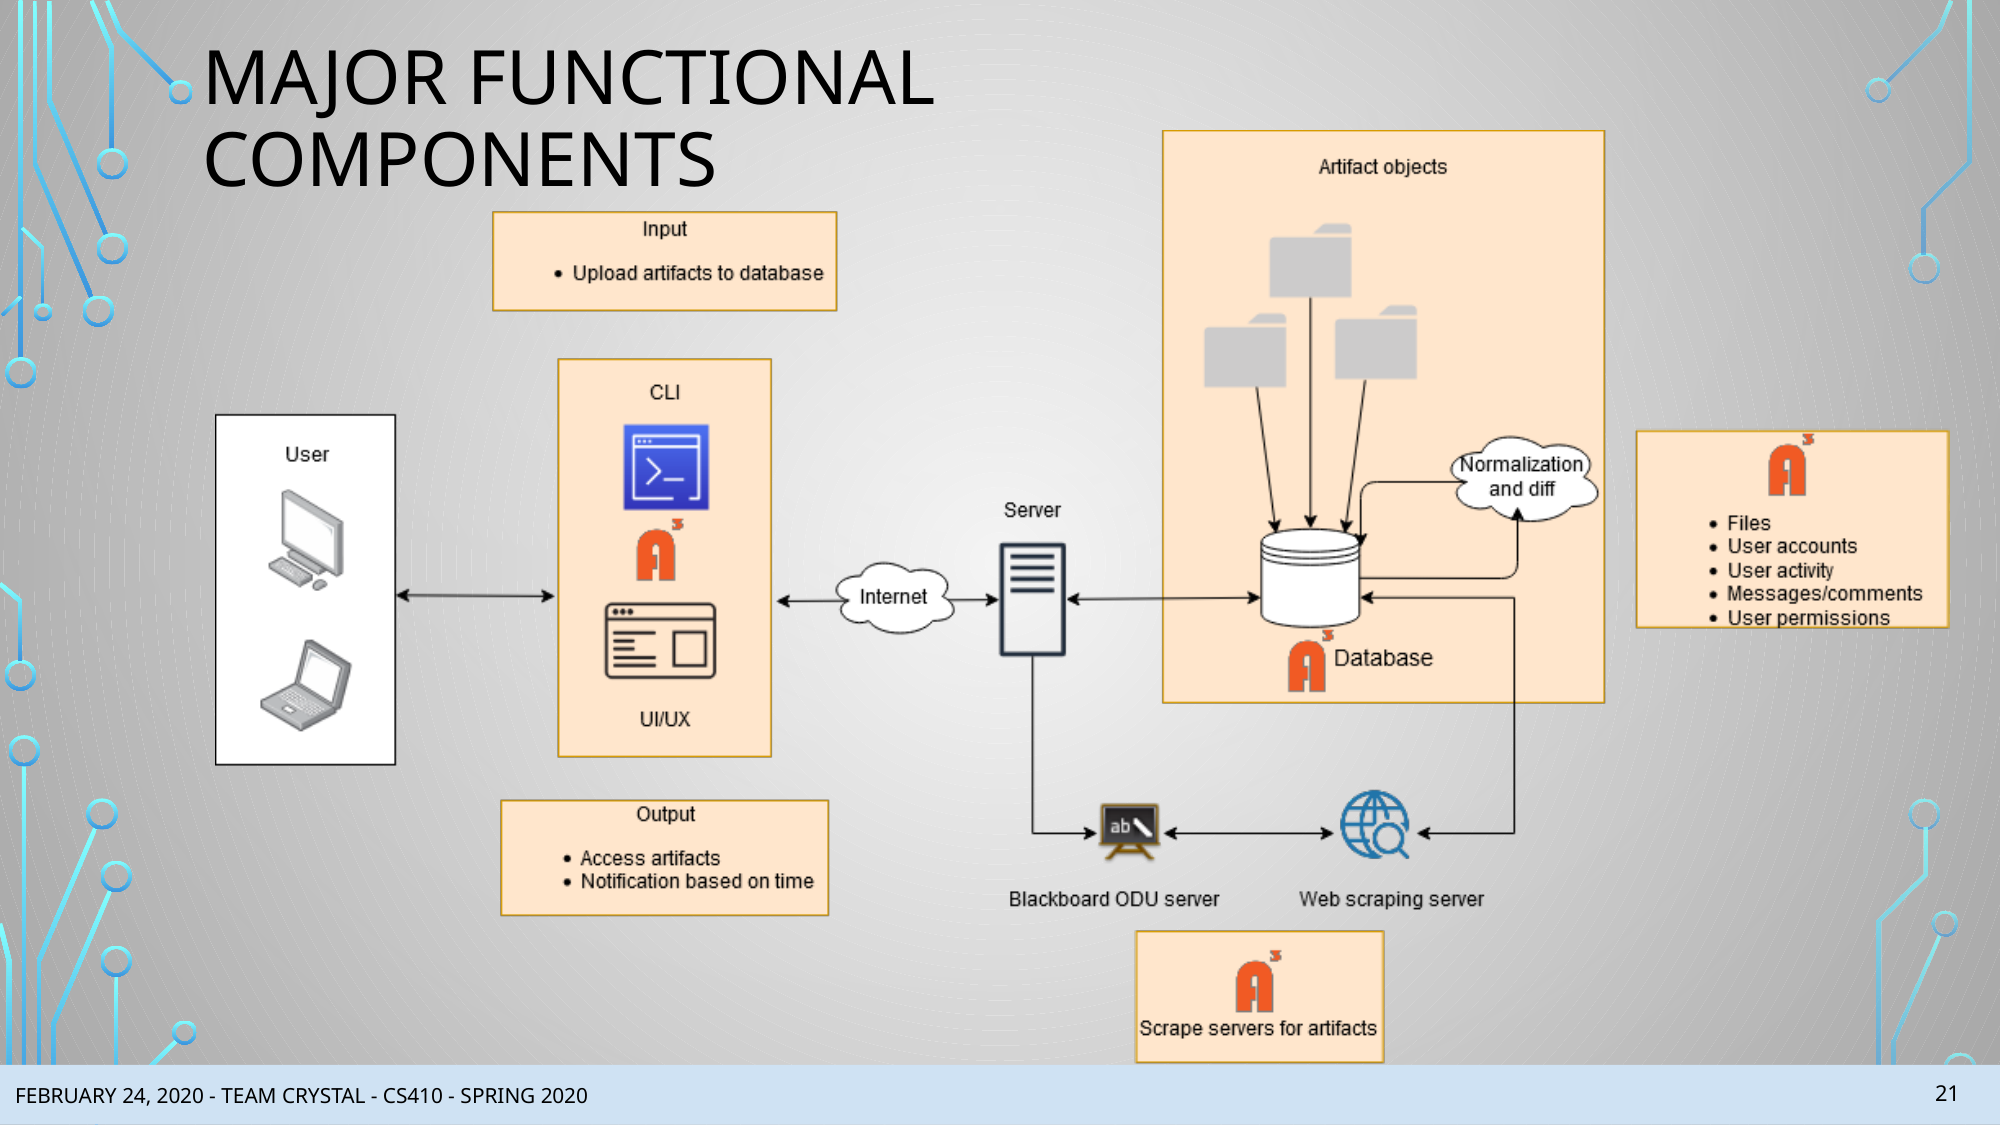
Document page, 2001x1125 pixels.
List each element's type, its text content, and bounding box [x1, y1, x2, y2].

slide_number ‹#› [1848, 1064, 1975, 1125]
title MAJOR FUNCTIONAL COMPONENTS [187, 0, 1813, 243]
picture [215, 130, 1951, 1066]
